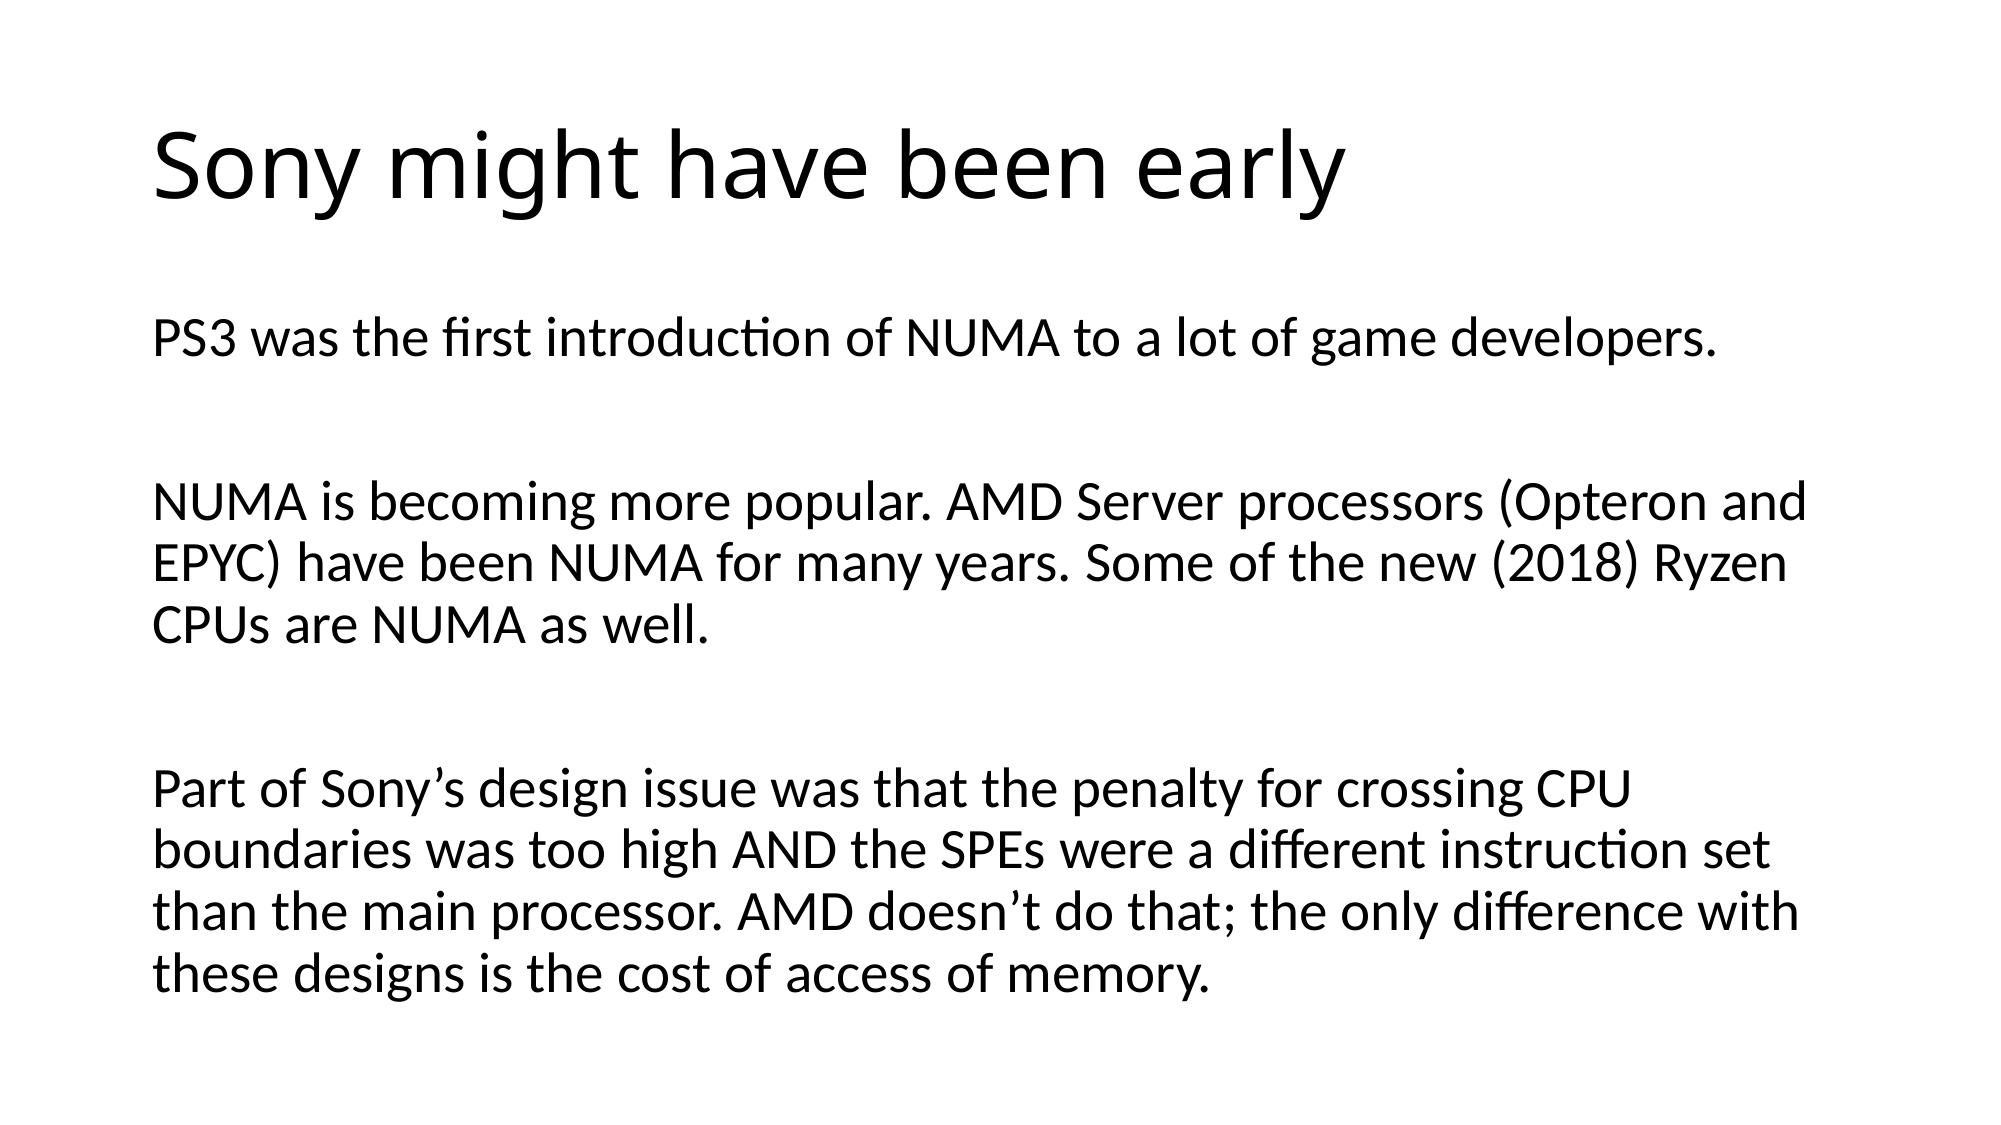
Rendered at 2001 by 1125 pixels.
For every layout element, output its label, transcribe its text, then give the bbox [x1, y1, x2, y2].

title Sony might have been early [137, 59, 1863, 278]
list PS3 was the first introduction of NUMA to a lot of game developers. NUMA is becoming more popular. AMD Server processors (Opteron and EPYC) have been NUMA for many years. Some of the new (2018) Ryzen CPUs are NUMA as well. Part of Sony’s design issue was that the penalty for crossing CPU boundaries was too high AND the SPEs were a different instruction set than the main processor. AMD doesn’t do that; the only difference with these designs is the cost of access of memory. [137, 299, 1863, 1014]
